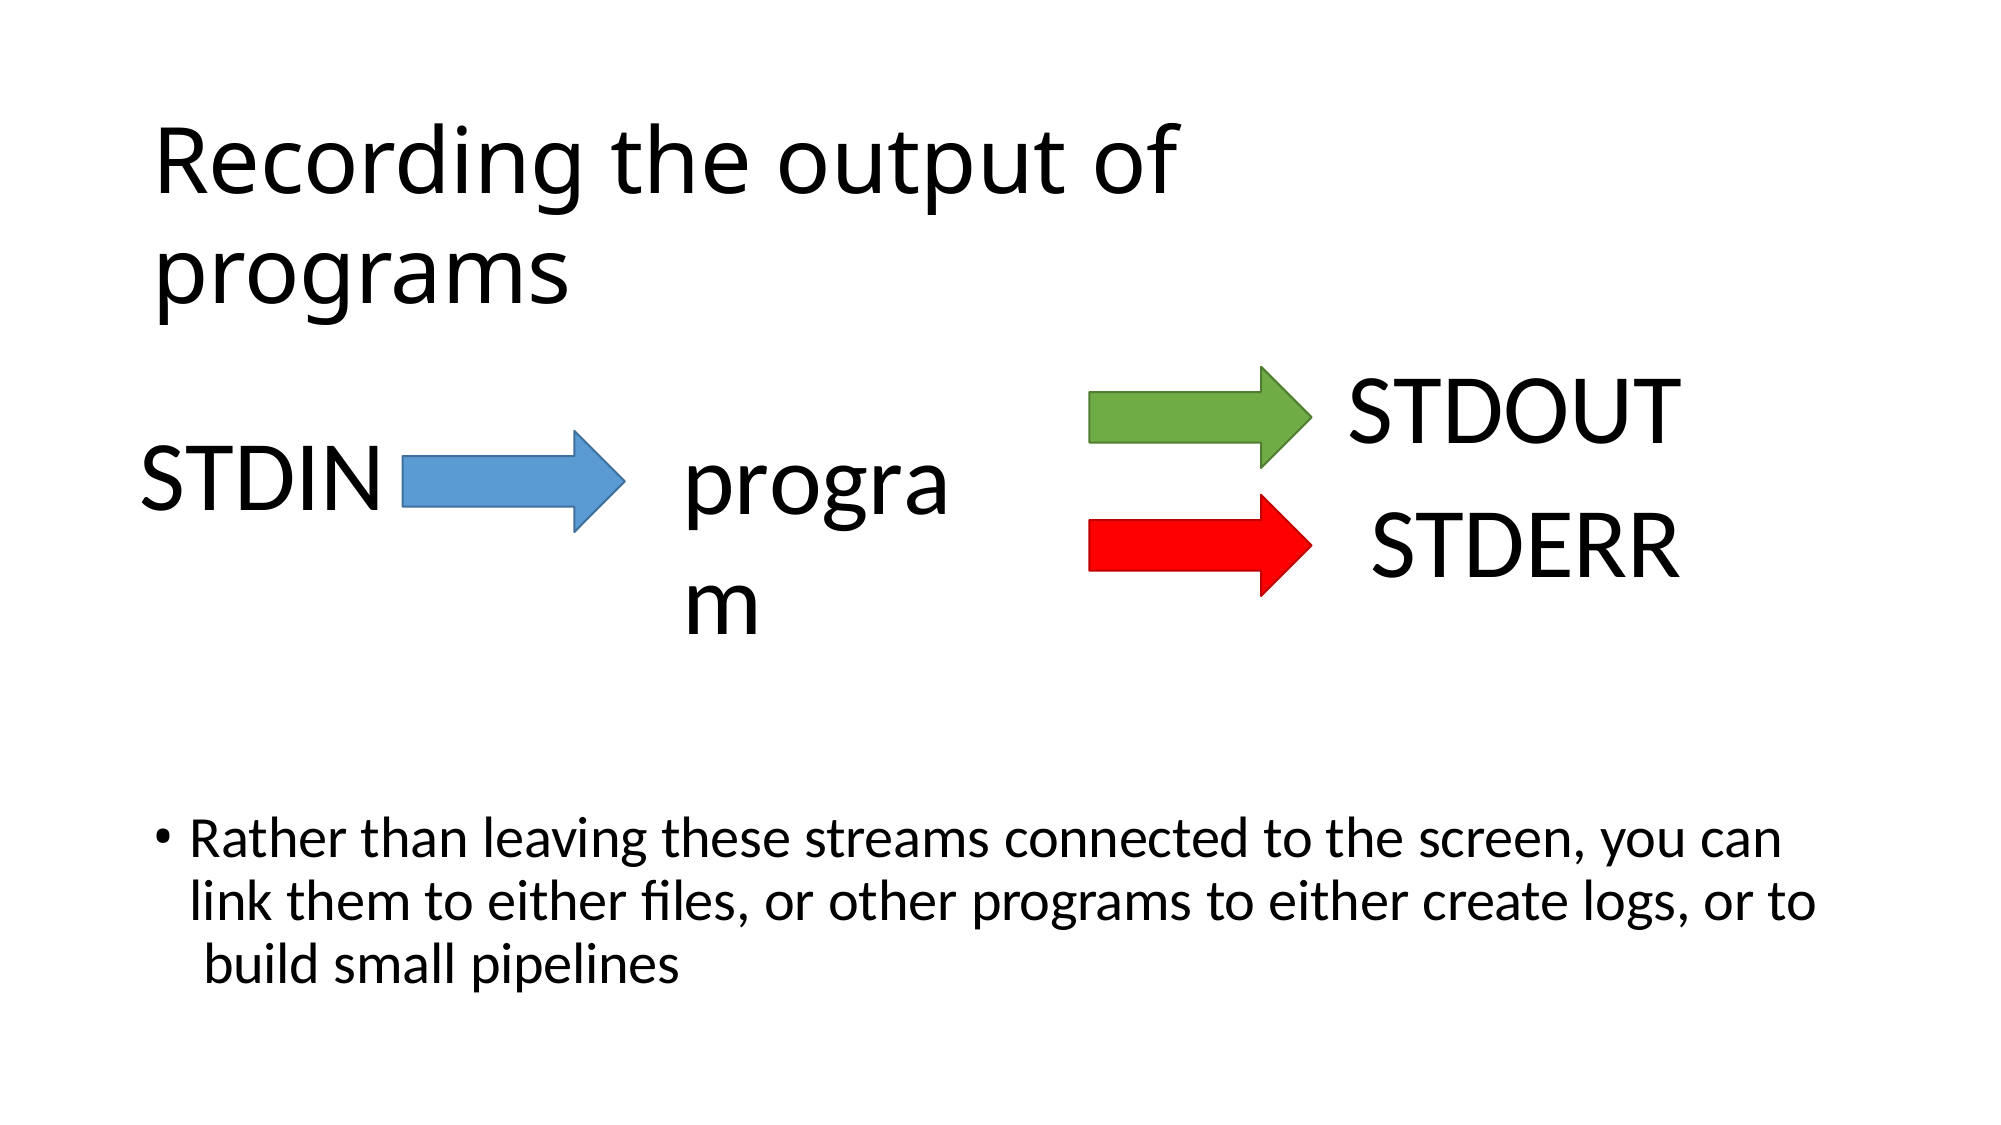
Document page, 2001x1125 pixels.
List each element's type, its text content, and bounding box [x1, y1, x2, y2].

text_box Rather than leaving these streams connected to the screen, you can link them to either files, or other programs to either create logs, or to build small pipelines [150, 798, 1831, 997]
title STDOUT STDERR [1345, 327, 1685, 598]
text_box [401, 429, 627, 534]
text_box STDIN [137, 408, 388, 530]
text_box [1088, 365, 1313, 470]
text_box Recording the output of programs [150, 100, 1406, 323]
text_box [1088, 493, 1313, 598]
text_box program [680, 412, 1031, 655]
